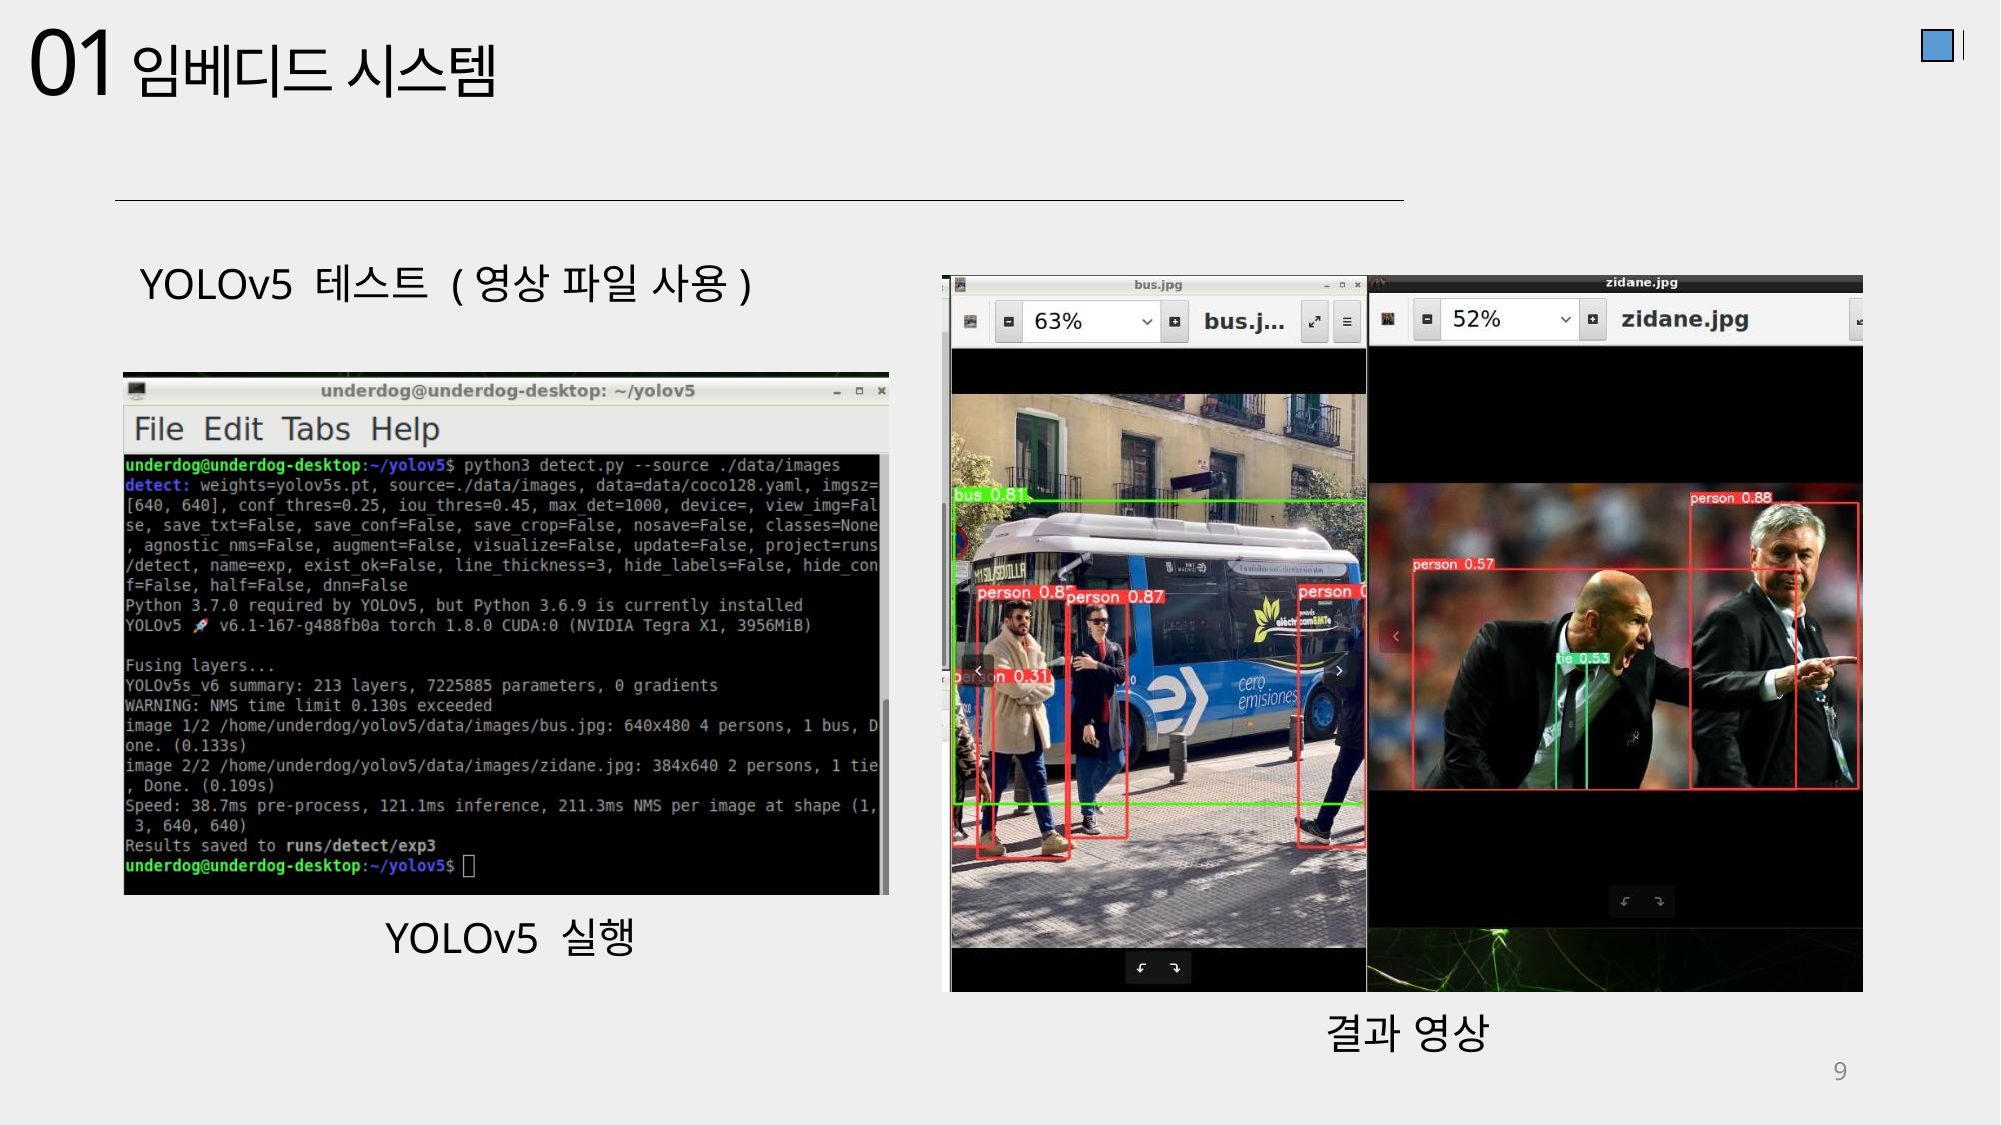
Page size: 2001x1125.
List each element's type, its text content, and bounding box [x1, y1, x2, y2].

picture [123, 372, 889, 895]
text_box 결과 영상 [1185, 993, 1621, 1066]
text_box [12, 0, 687, 139]
text_box YOLOv5 실행 [288, 895, 724, 970]
picture [942, 275, 1863, 993]
slide_number 9 [1412, 1042, 1863, 1103]
text_box YOLOv5 테스트 (영상 파일 사용) [114, 240, 1825, 316]
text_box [1921, 30, 1964, 62]
